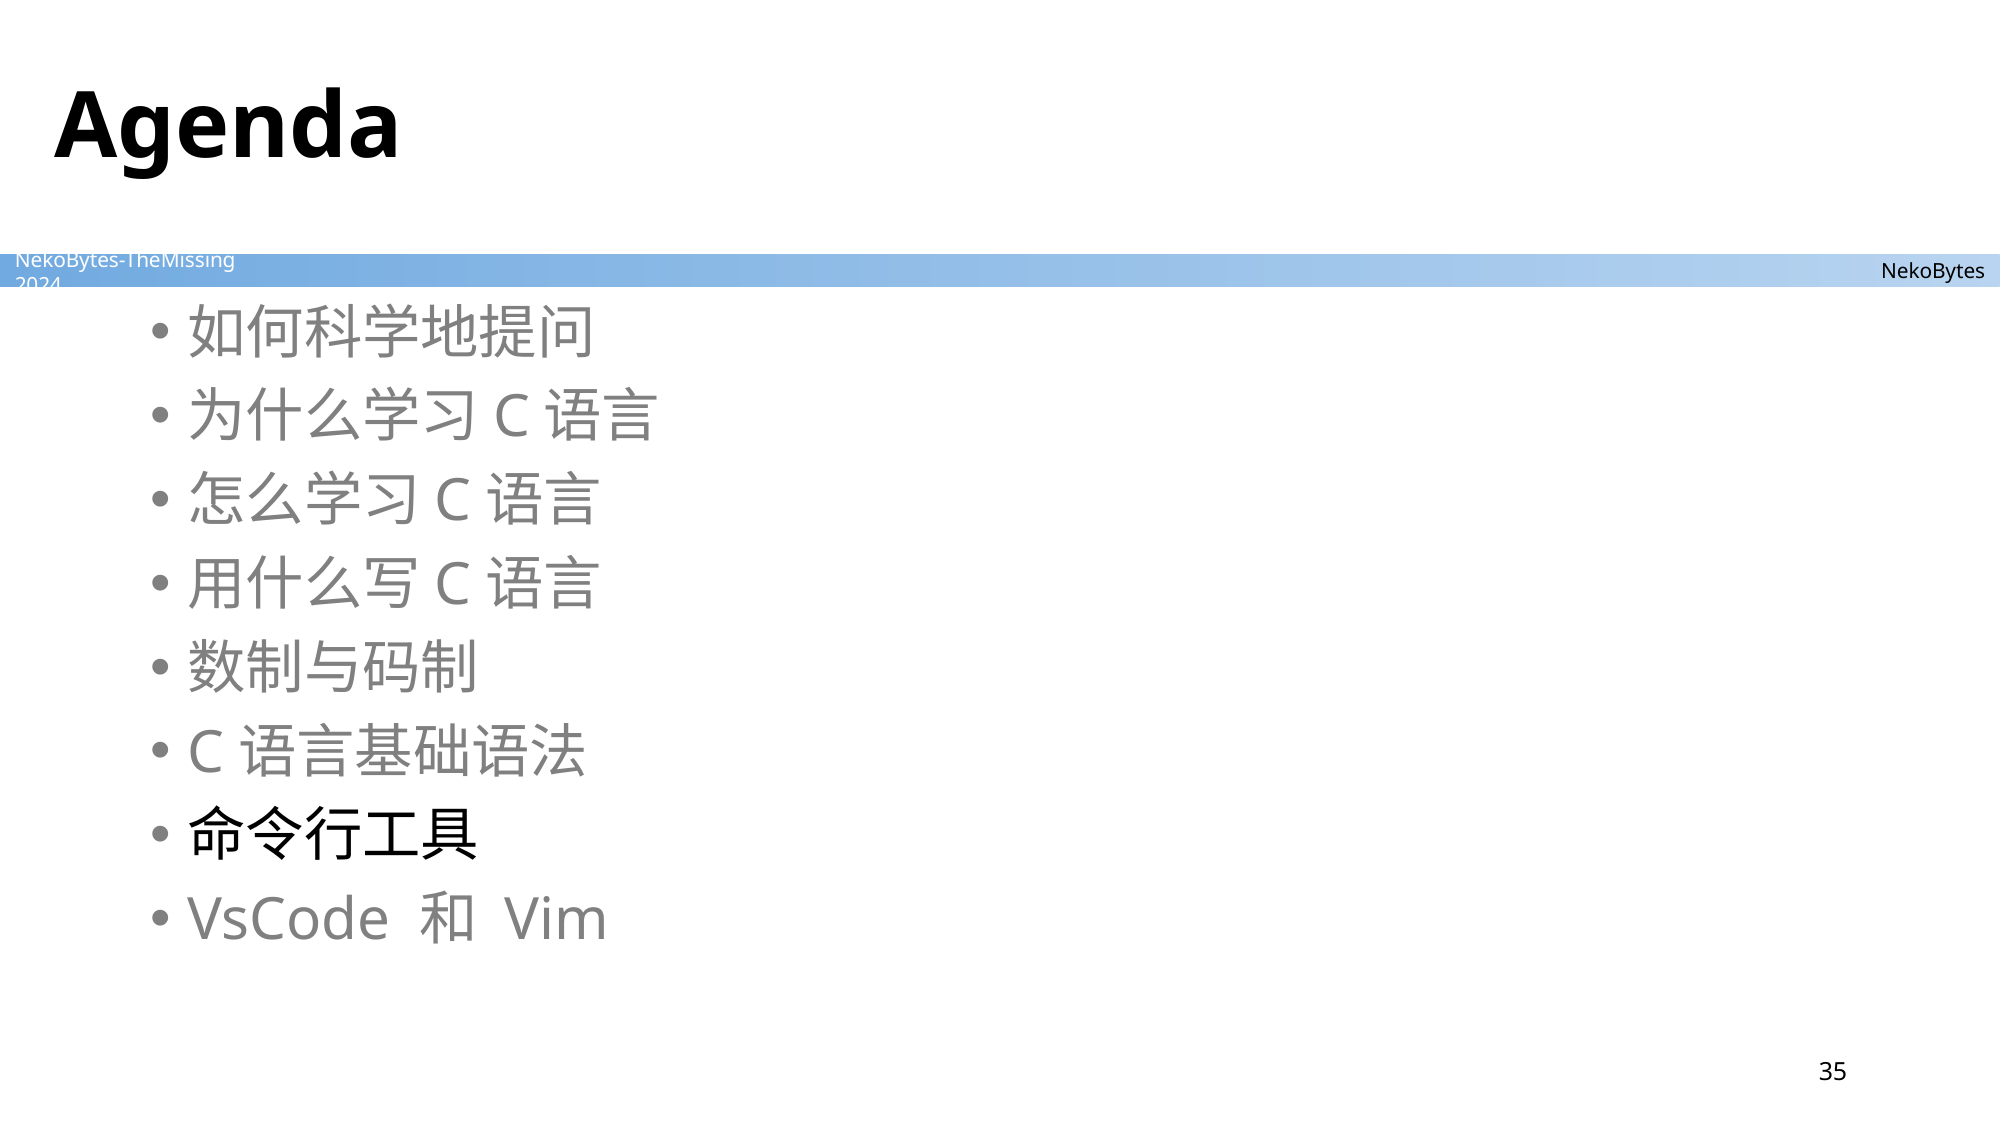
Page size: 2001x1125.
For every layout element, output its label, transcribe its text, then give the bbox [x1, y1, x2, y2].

title Agenda [39, 19, 1765, 237]
slide_number 35 [1412, 1042, 1863, 1103]
list 如何科学地提问 为什么学习C语言 怎么学习C语言 用什么写C语言 数制与码制 C语言基础语法 命令行工具 VsCode 和 Vim [135, 295, 1861, 1009]
